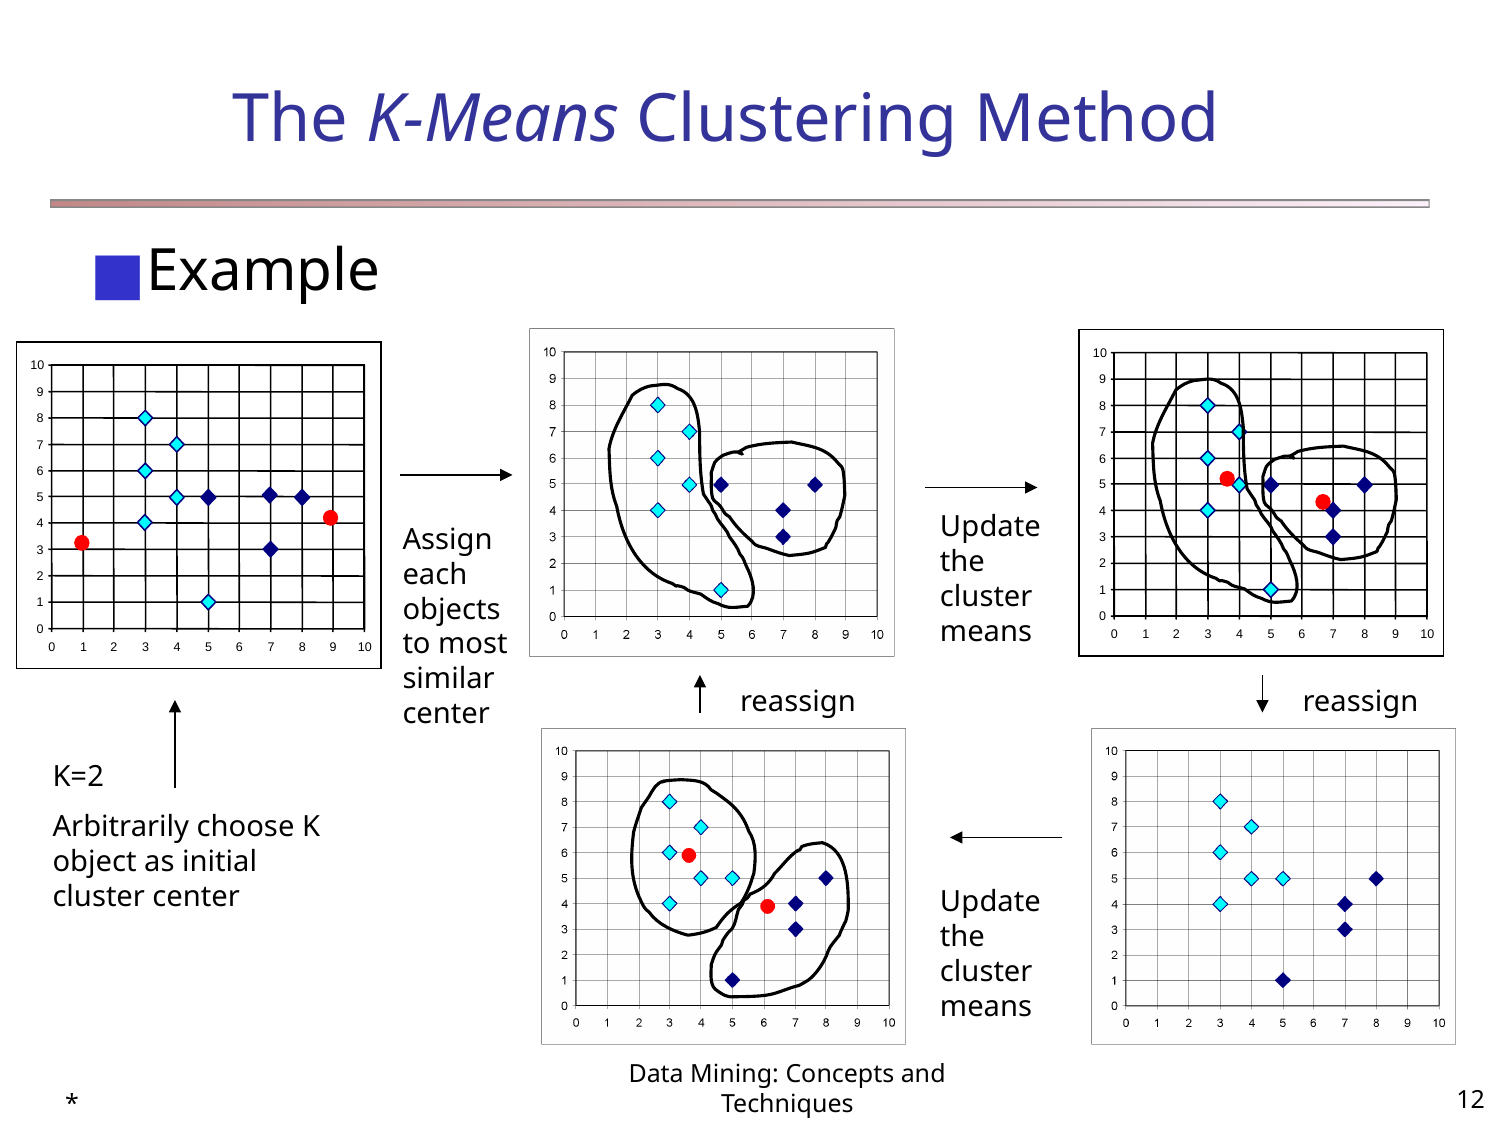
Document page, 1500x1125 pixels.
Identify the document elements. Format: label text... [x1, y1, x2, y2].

title The K-Means Clustering Method [134, 80, 1332, 163]
text_box [323, 511, 327, 521]
text_box [16, 341, 382, 669]
text_box Update the cluster means [924, 500, 1063, 655]
list Example [75, 224, 1413, 1075]
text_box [1087, 674, 1463, 1051]
text_box ‹#› [1187, 1062, 1500, 1125]
text_box Assign each objects to most similar center [387, 512, 525, 737]
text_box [537, 724, 1063, 1051]
text_box reassign [724, 675, 888, 723]
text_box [524, 324, 901, 663]
text_box * [49, 1062, 363, 1125]
text_box K=2 Arbitrarily choose K object as initial cluster center [37, 750, 350, 923]
text_box Data Mining: Concepts and Techniques [549, 1075, 1025, 1125]
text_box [1078, 329, 1444, 657]
